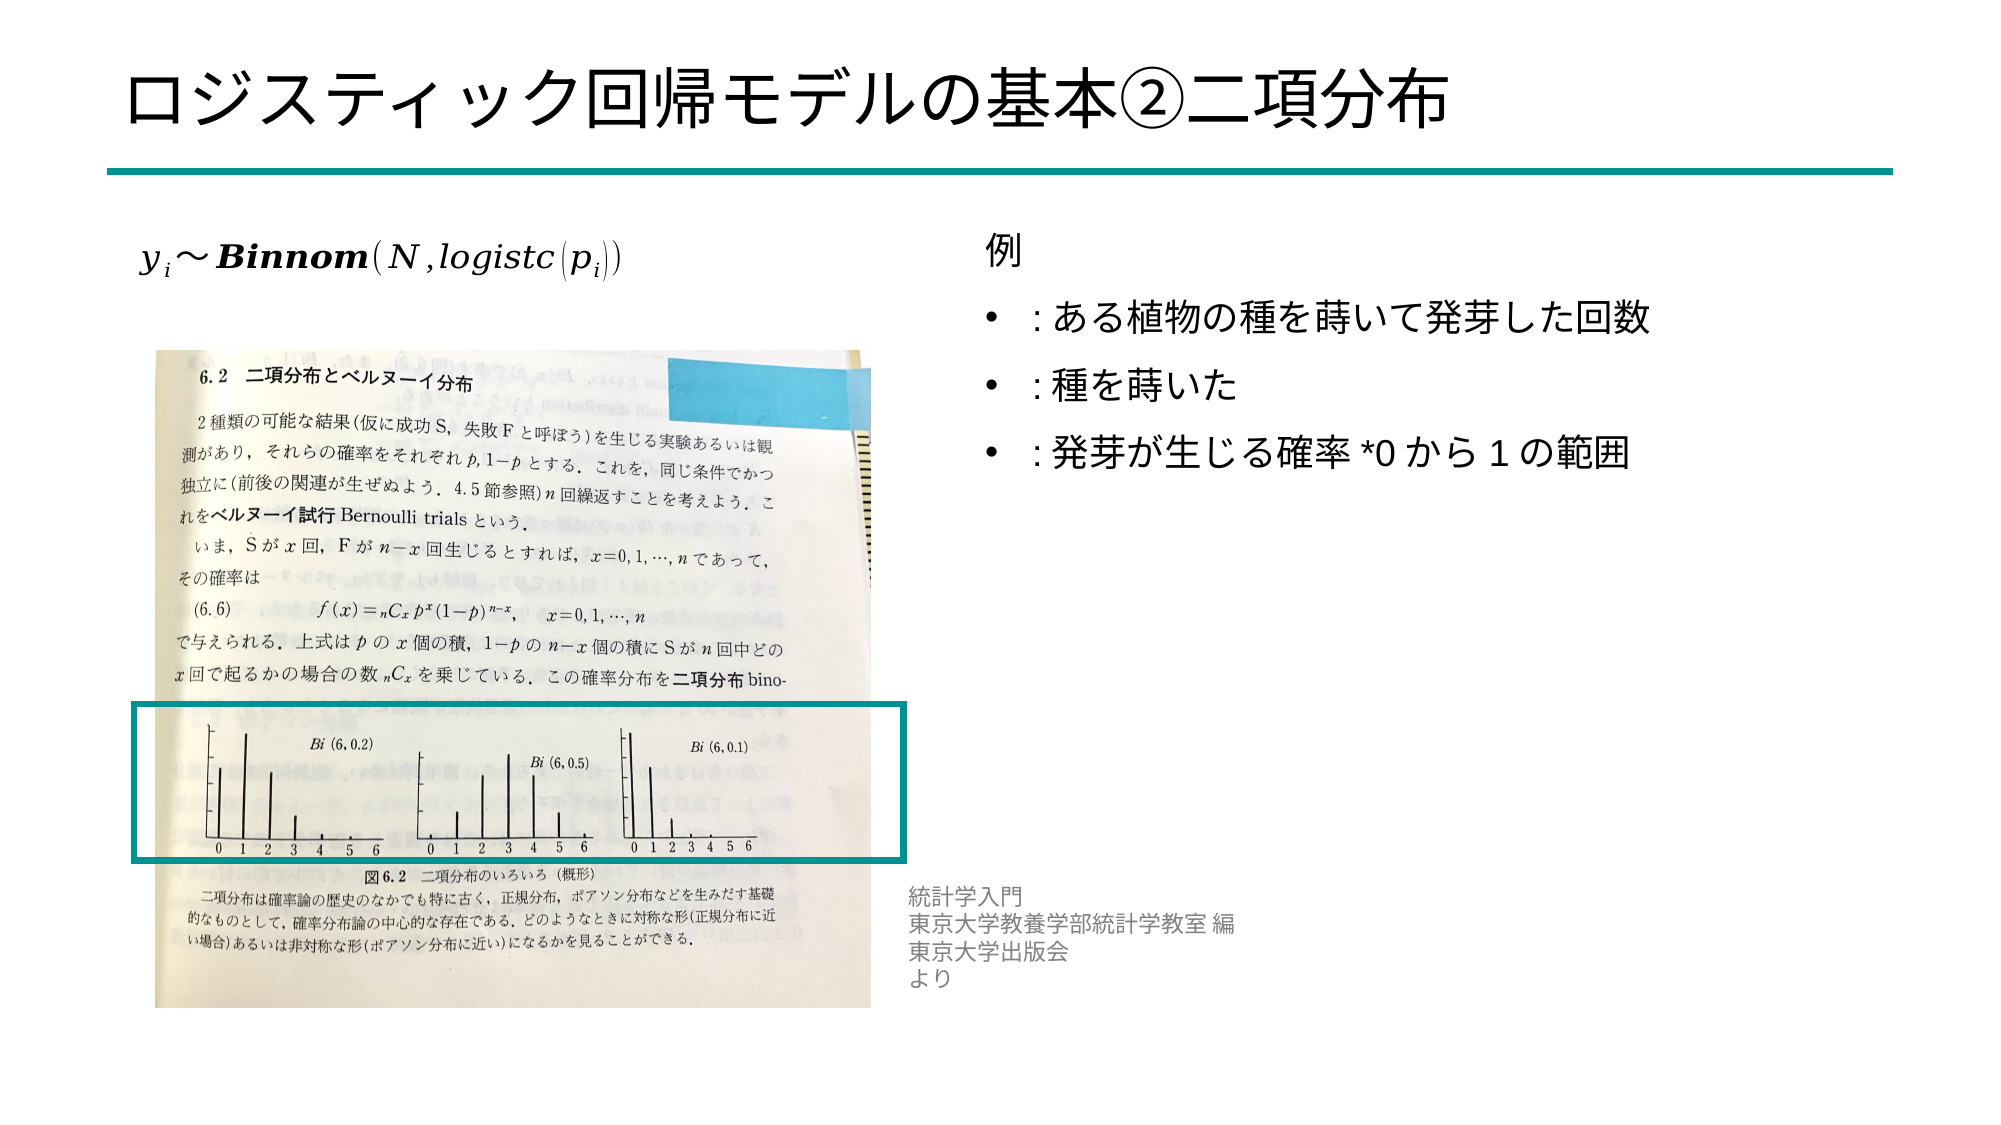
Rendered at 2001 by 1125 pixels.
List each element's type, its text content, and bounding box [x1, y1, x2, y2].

text_box ロジスティック回帰モデルの基本②二項分布 [107, 49, 1533, 145]
text_box 統計学入門 東京大学教養学部統計学教室 編 東京大学出版会 より [893, 875, 1251, 1000]
picture [155, 350, 871, 1008]
text_box [133, 703, 155, 862]
text_box [871, 703, 905, 862]
